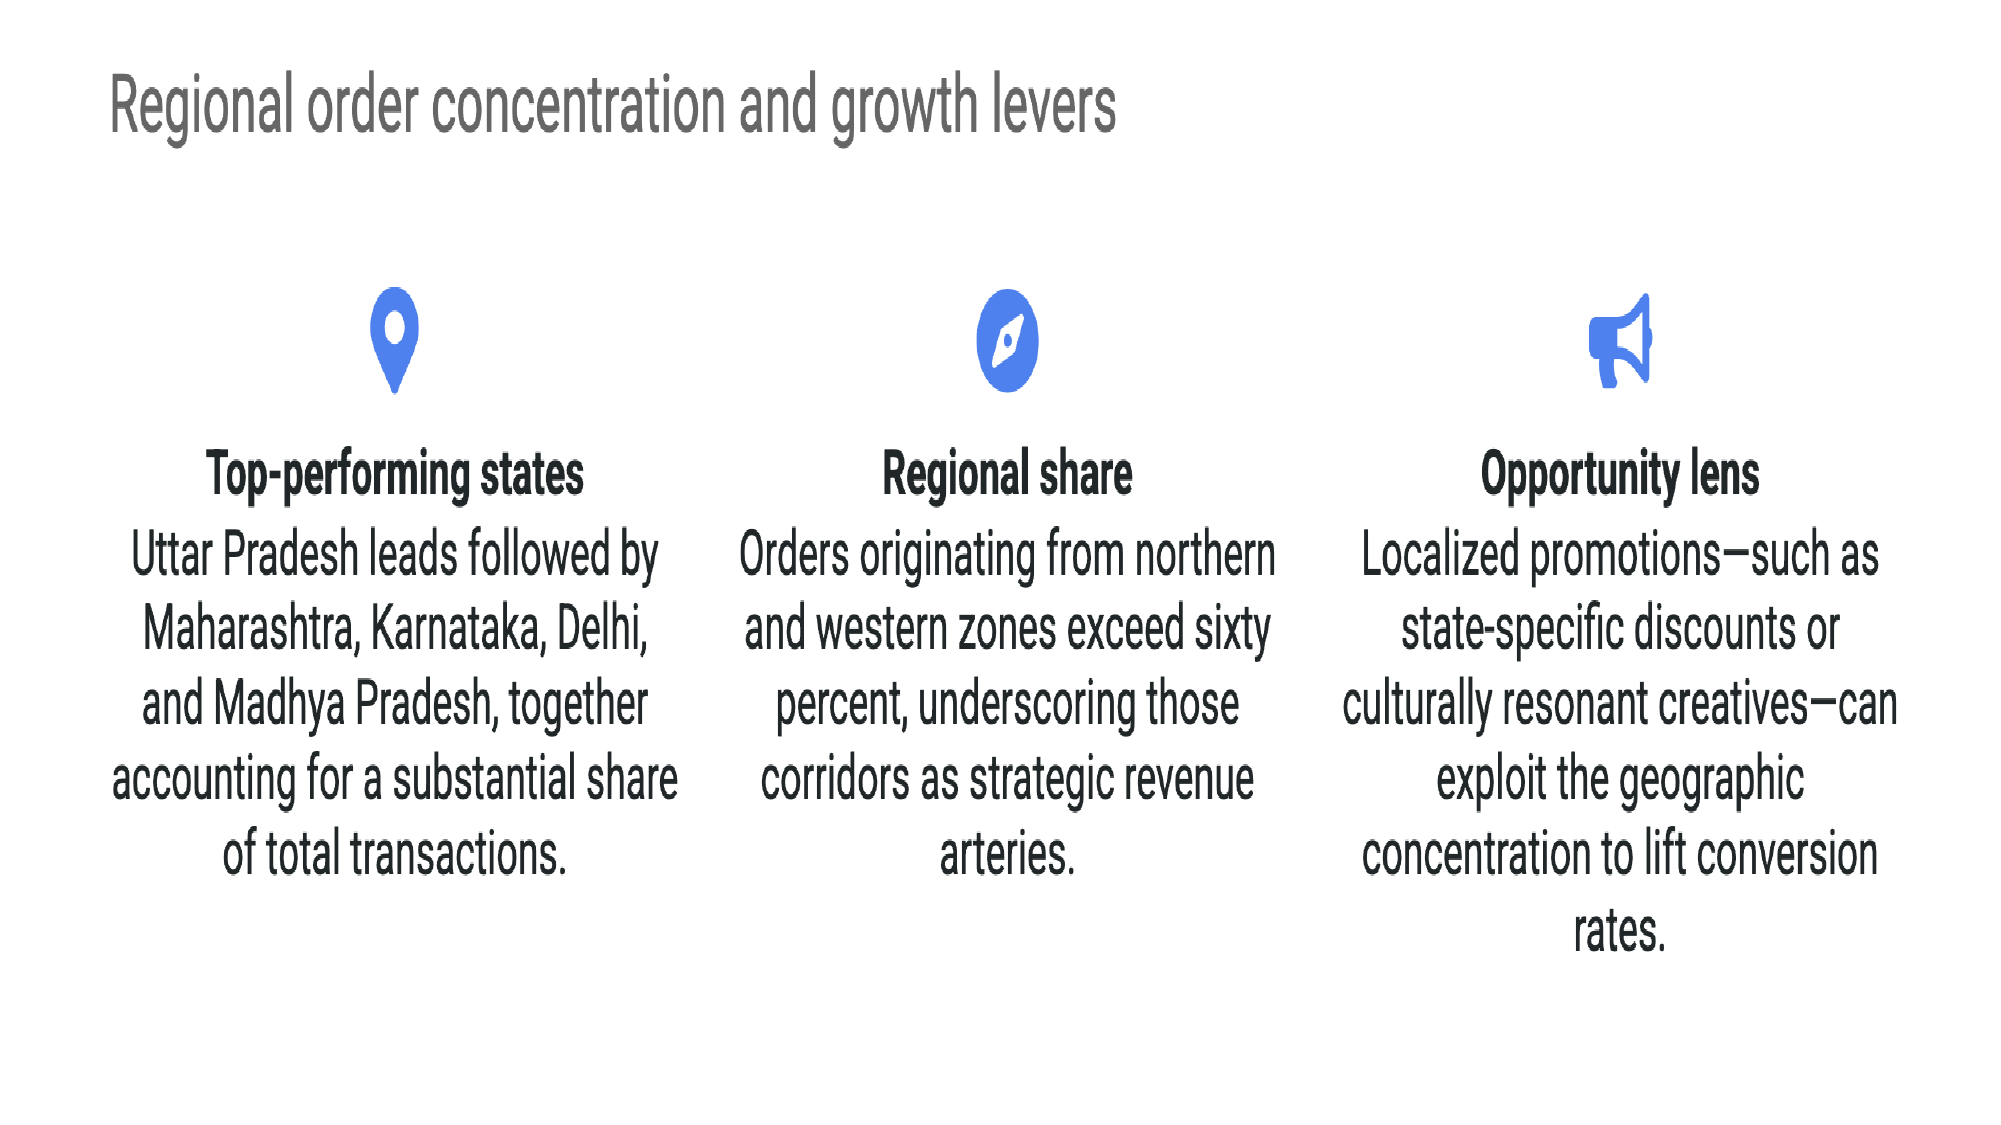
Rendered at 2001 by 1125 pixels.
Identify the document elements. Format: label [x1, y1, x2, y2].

list [93, 26, 1916, 1040]
